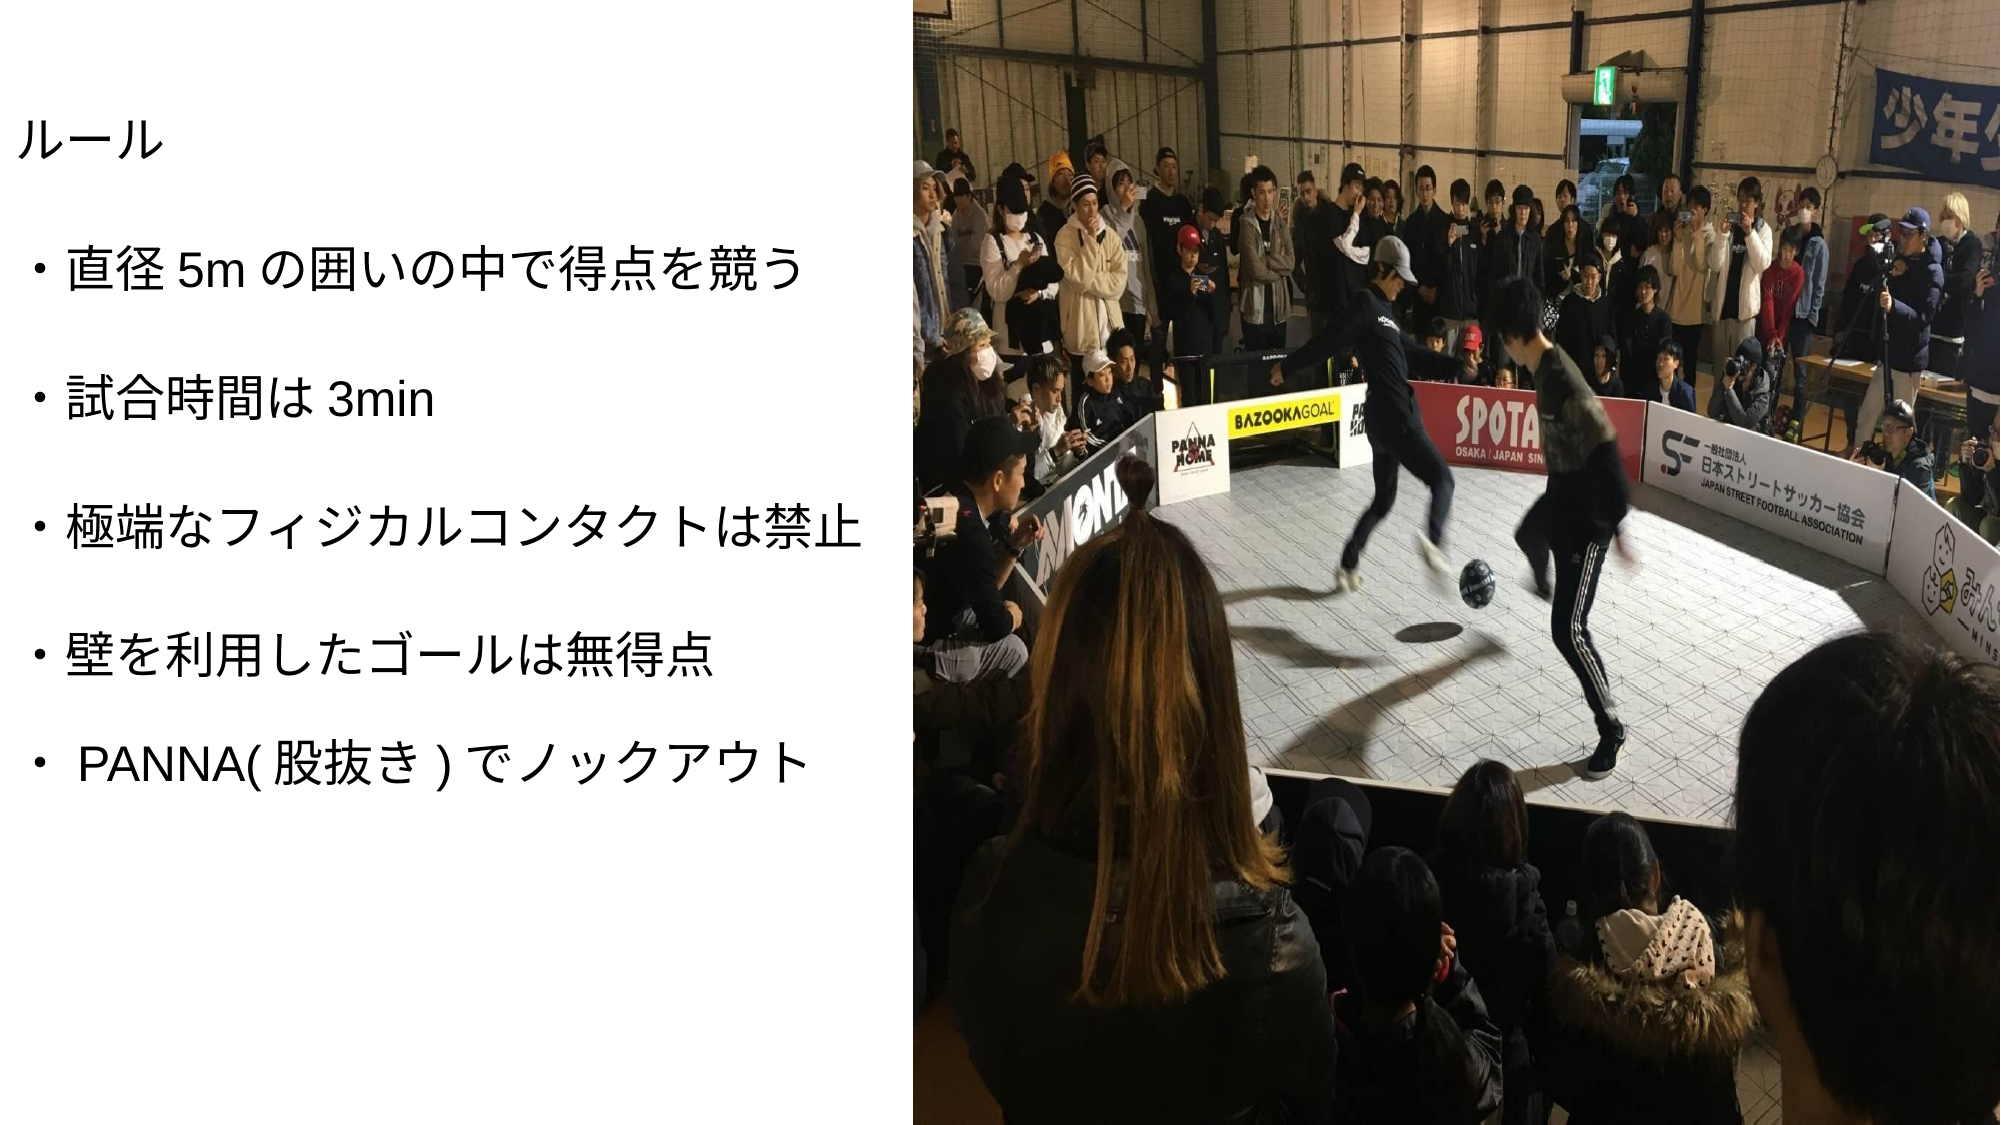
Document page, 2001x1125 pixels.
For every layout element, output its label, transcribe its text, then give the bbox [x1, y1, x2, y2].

list ルール ・直径5mの囲いの中で得点を競う ・試合時間は3min ・極端なフィジカルコンタクトは禁止 ・壁を利用したゴールは無得点 ・PANNA(股抜き)でノックアウト [0, 0, 910, 1125]
picture [912, 0, 2000, 1125]
